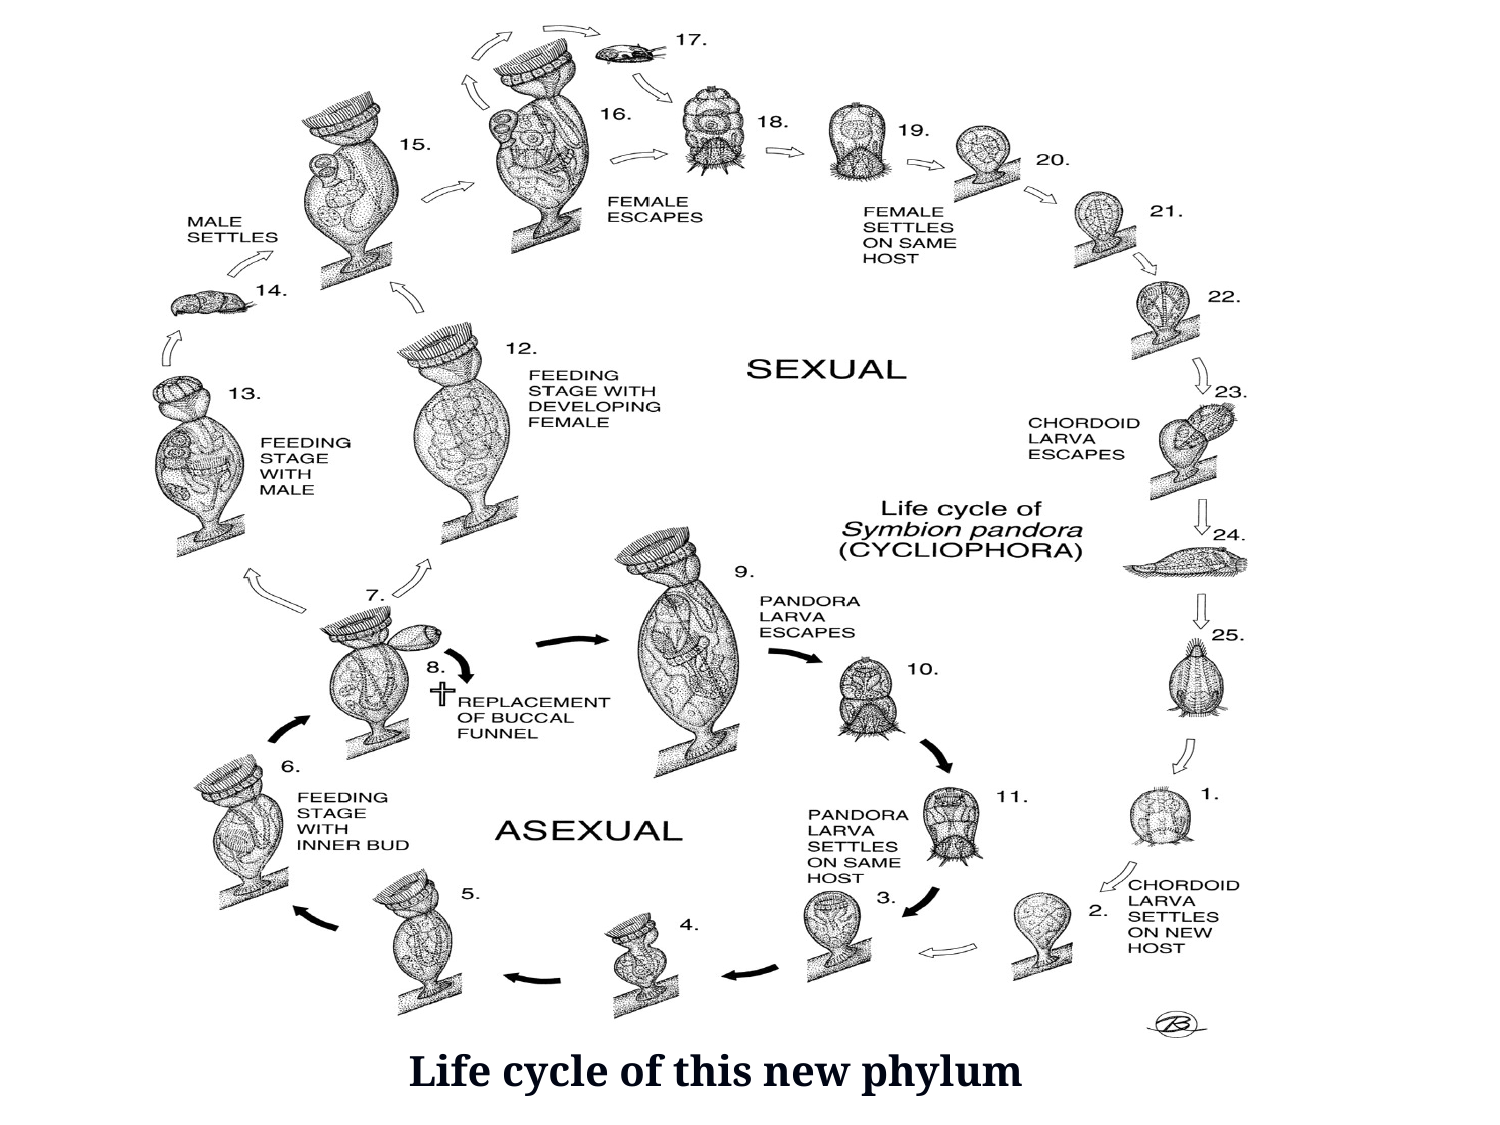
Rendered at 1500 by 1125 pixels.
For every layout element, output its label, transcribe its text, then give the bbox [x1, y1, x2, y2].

text_box Life cycle of this new phylum [393, 1047, 1039, 1103]
picture [149, 24, 1251, 1038]
